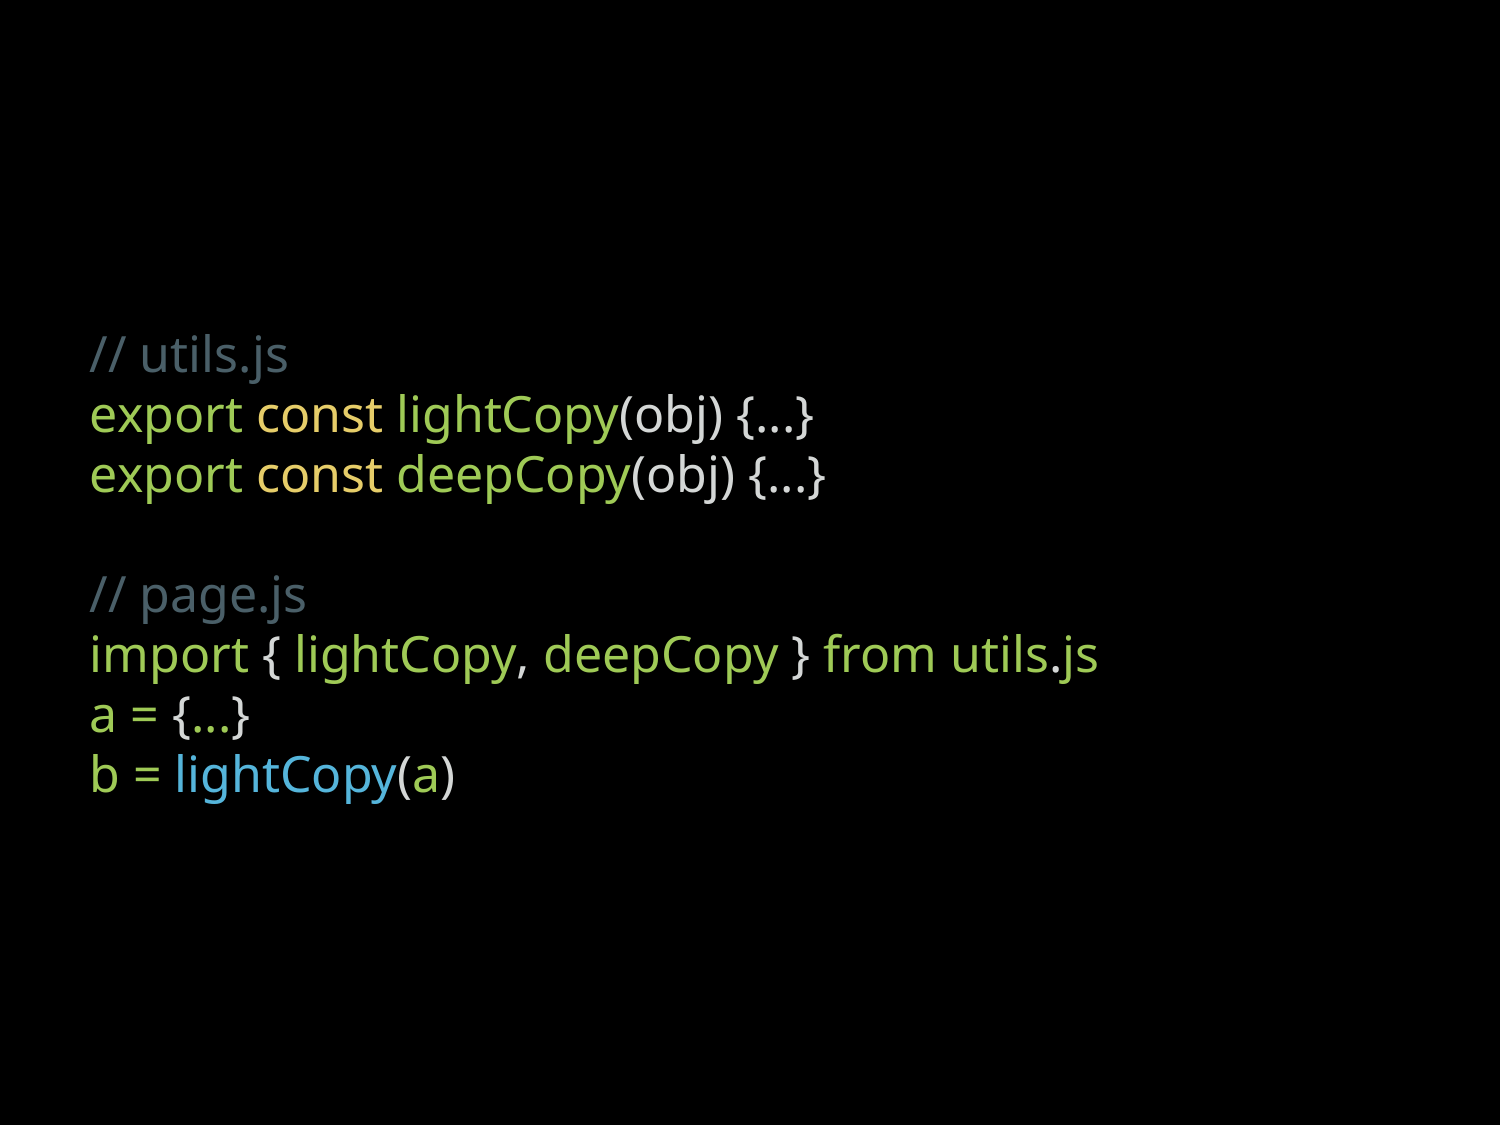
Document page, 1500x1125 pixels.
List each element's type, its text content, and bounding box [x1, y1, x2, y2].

text_box // utils.js export const lightCopy(obj) {...} export const deepCopy(obj) {...} // page.js import { lightCopy, deepCopy } from utils.js a = {...} b = lightCopy(a) [0, 0, 1500, 1125]
